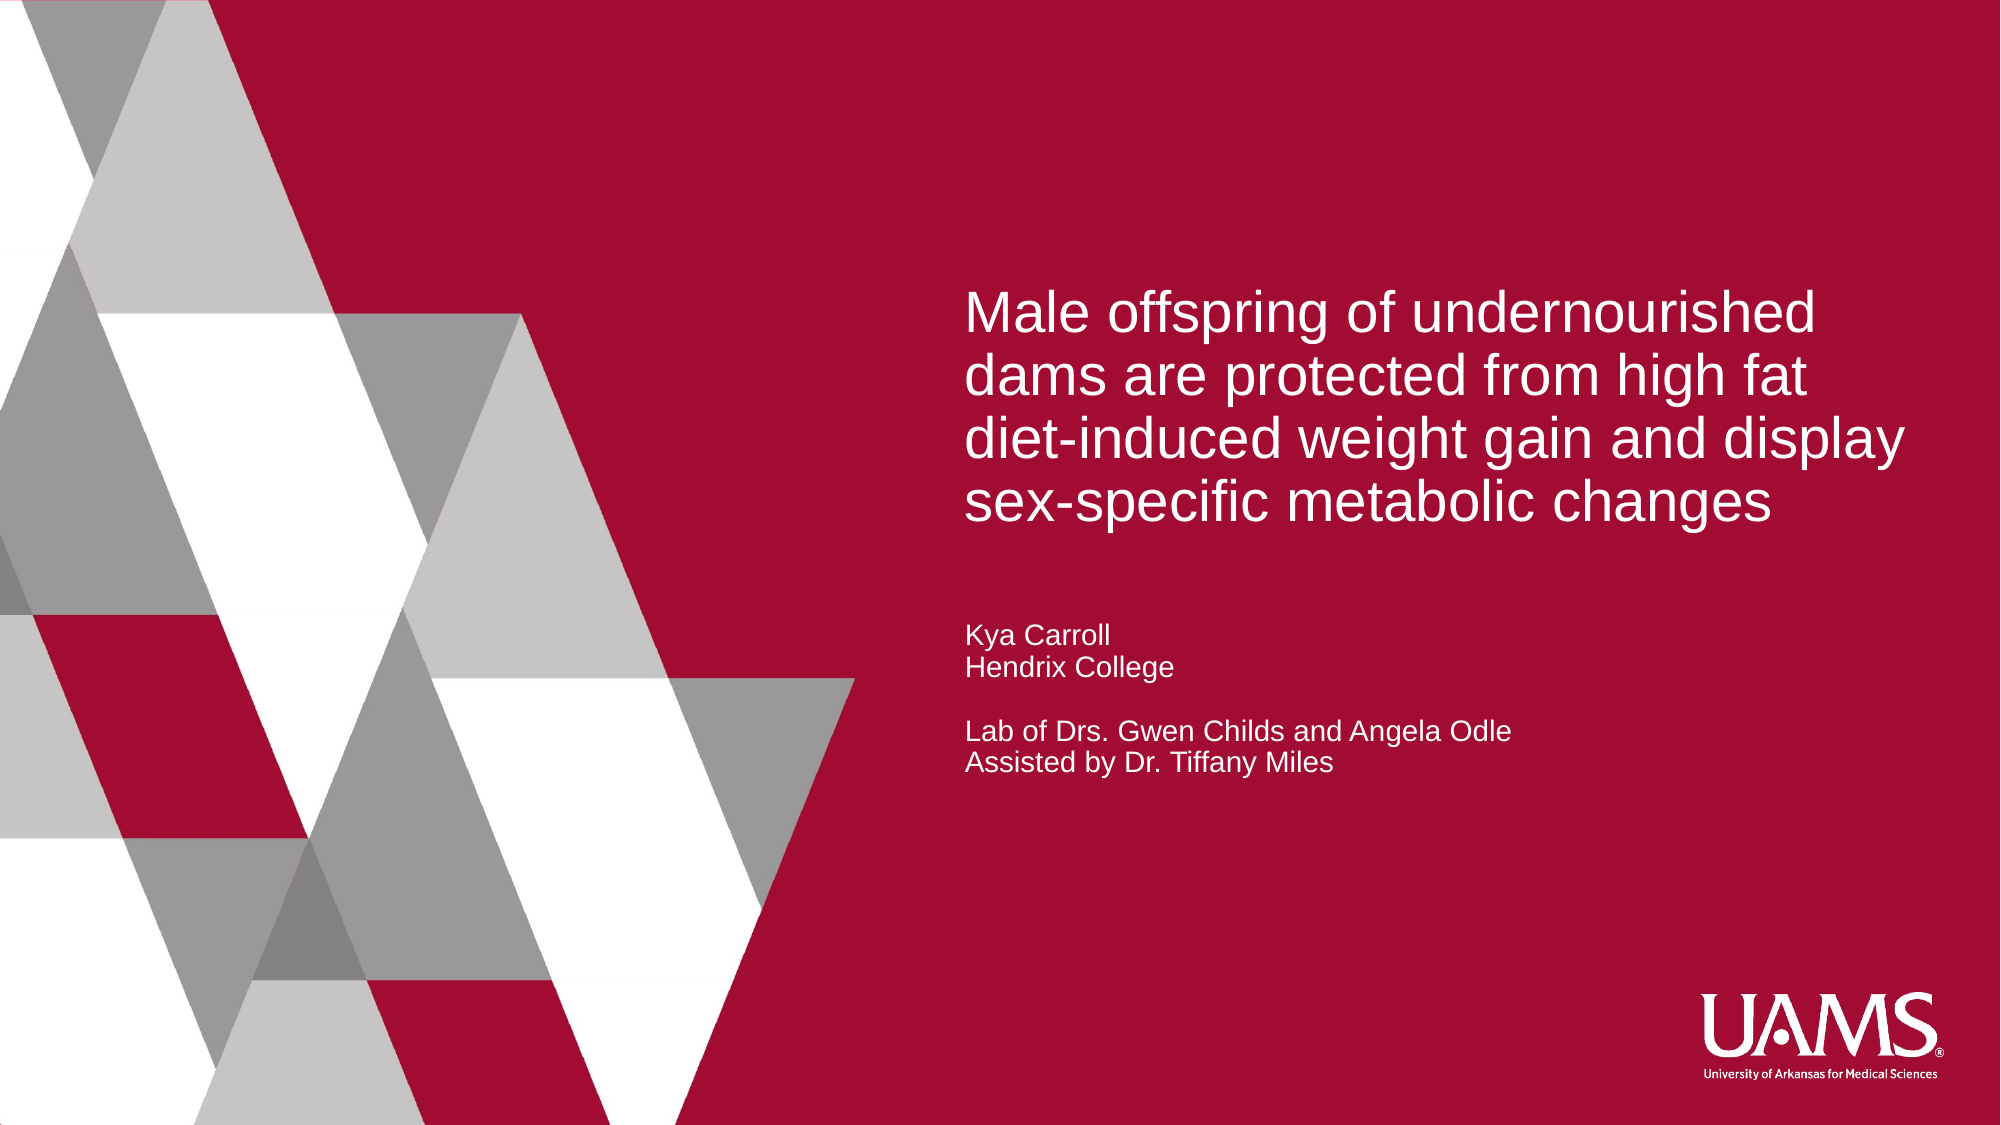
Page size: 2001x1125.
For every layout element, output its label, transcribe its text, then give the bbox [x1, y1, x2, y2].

picture [0, 0, 2001, 1125]
subtitle Kya Carroll Hendrix College Lab of Drs. Gwen Childs and Angela Odle Assisted by Dr. Tiffany Miles [950, 612, 1934, 788]
title Male offspring of undernourished dams are protected from high fat diet-induced weight gain and display sex-specific metabolic changes [950, 275, 1934, 475]
